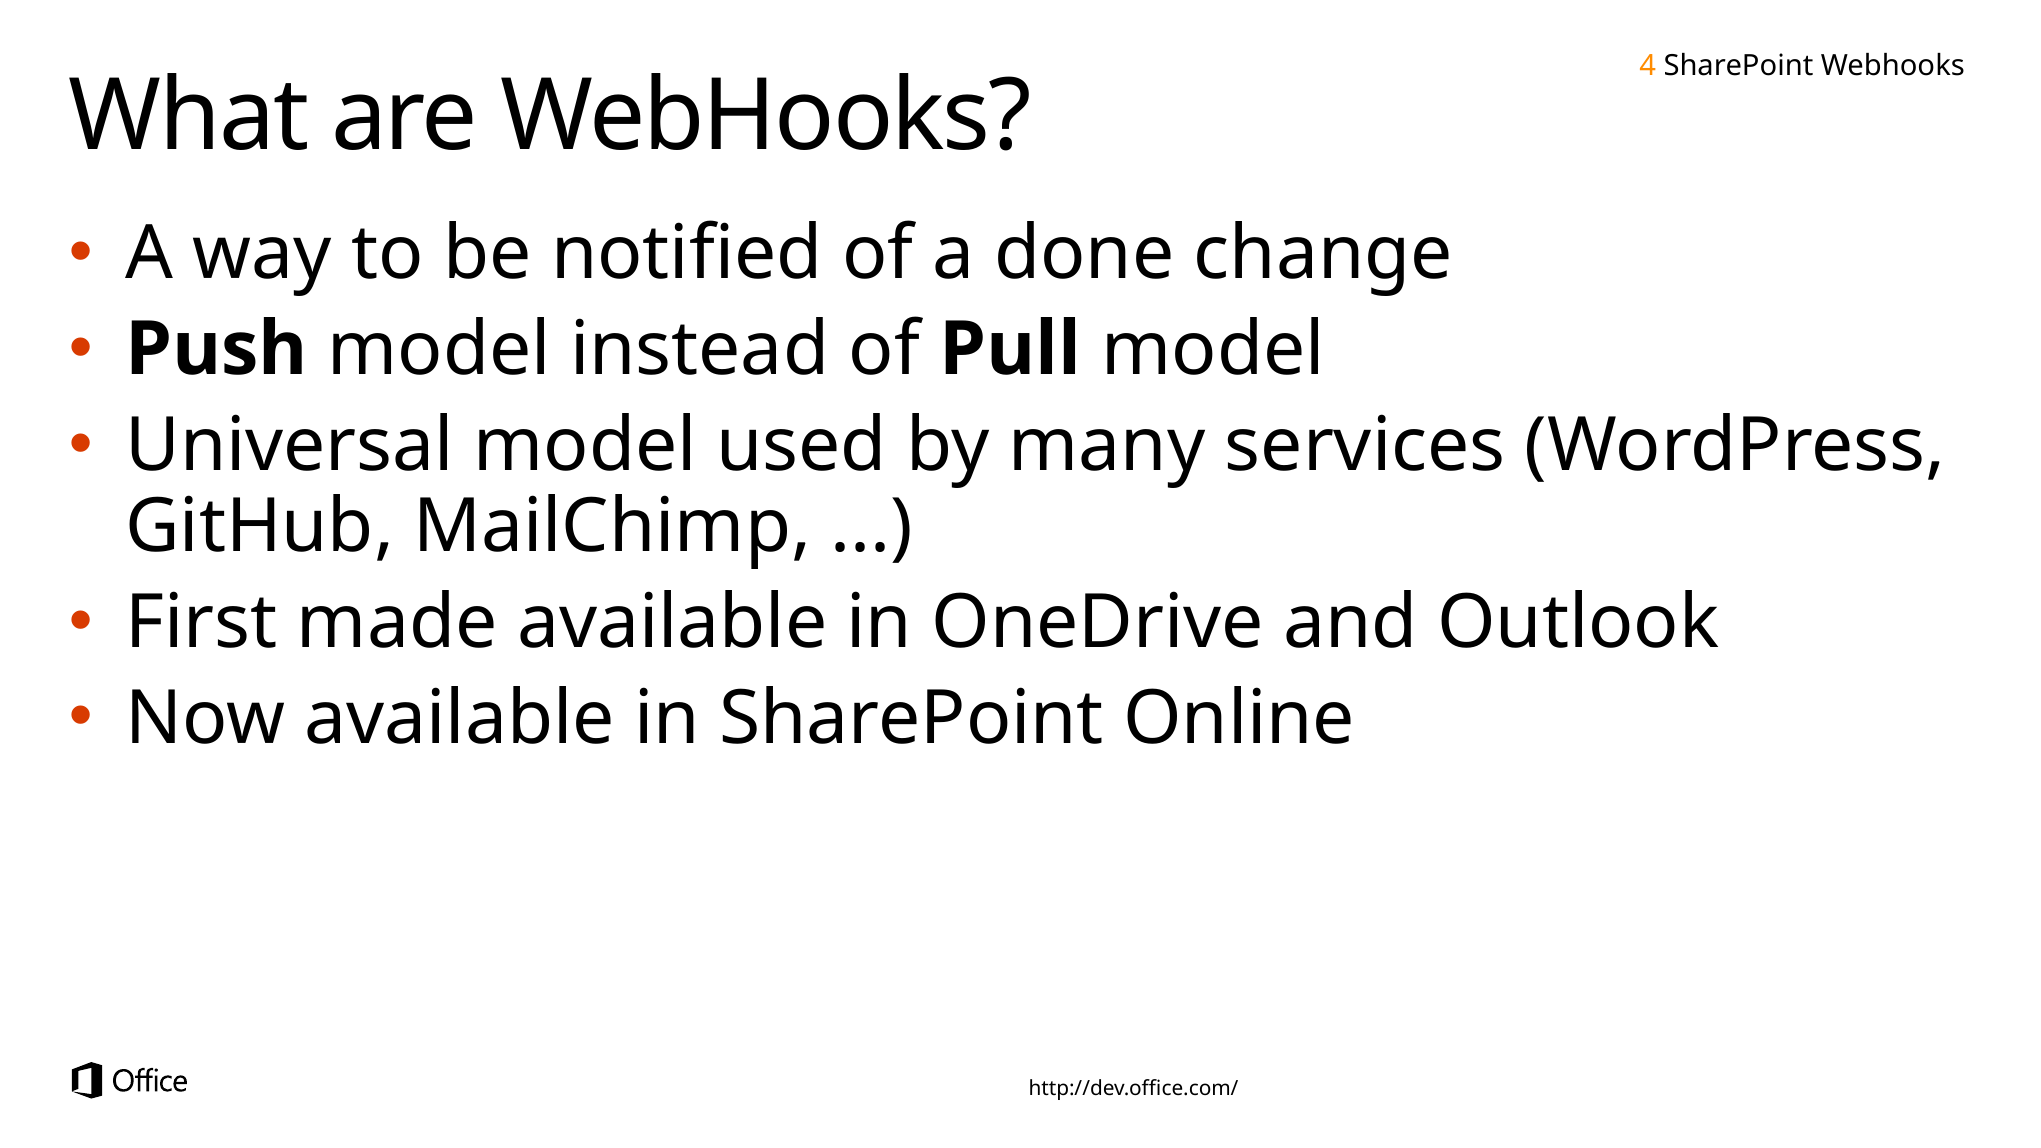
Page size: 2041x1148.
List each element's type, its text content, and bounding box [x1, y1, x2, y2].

footer 4 SharePoint Webhooks [1306, 48, 1996, 110]
title What are WebHooks? [45, 48, 1996, 199]
list A way to be notified of a done change Push model instead of Pull model Universal model used by many services (WordPress, GitHub, MailChimp, ...) First made available in OneDrive and Outlook Now available in SharePoint Online [45, 199, 1996, 856]
